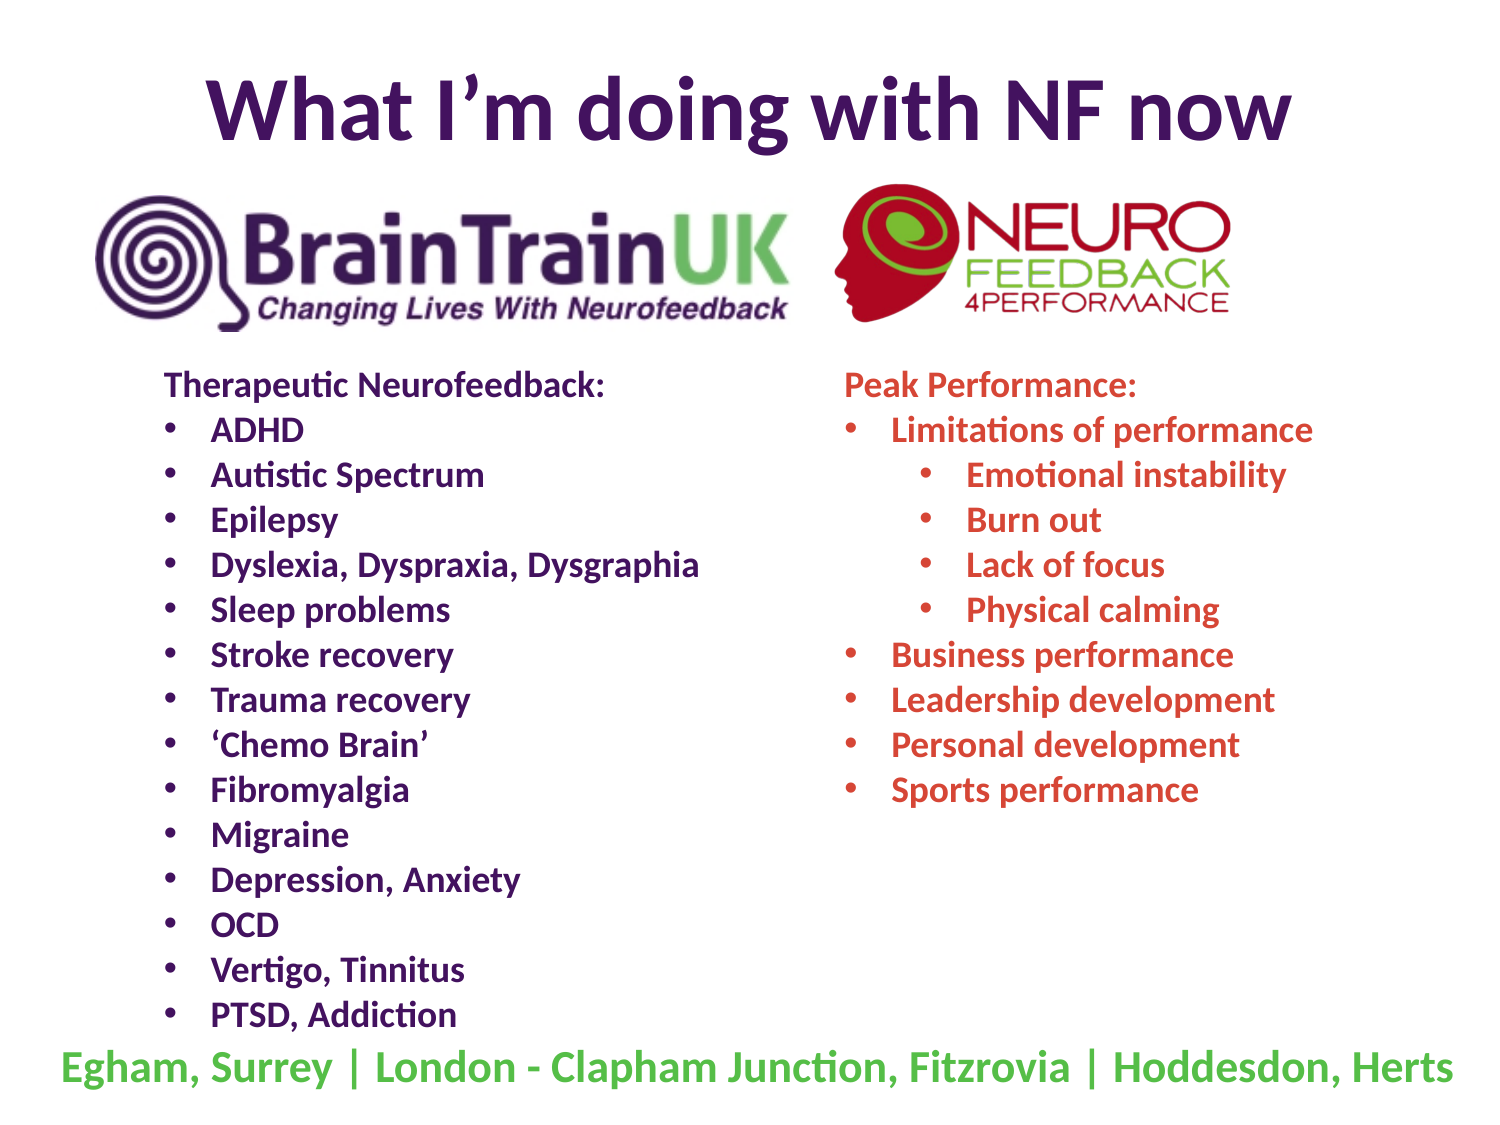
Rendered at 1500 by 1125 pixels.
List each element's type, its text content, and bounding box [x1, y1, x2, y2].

text_box Peak Performance: Limitations of performance Emotional instability Burn out Lack of focus Physical calming Business performance Leadership development Personal development Sports performance [829, 352, 1330, 818]
picture [95, 195, 794, 332]
title What I’m doing with NF now [75, 9, 1425, 198]
picture [826, 176, 1238, 332]
list Egham, Surrey | London - Clapham Junction, Fitzrovia | Hoddesdon, Herts [45, 1028, 1500, 1111]
text_box Therapeutic Neurofeedback: ADHD Autistic Spectrum Epilepsy Dyslexia, Dyspraxia, Dysgraphia Sleep problems Stroke recovery Trauma recovery ‘Chemo Brain’ Fibromyalgia Migraine Depression, Anxiety OCD Vertigo, Tinnitus PTSD, Addiction [148, 352, 716, 1028]
